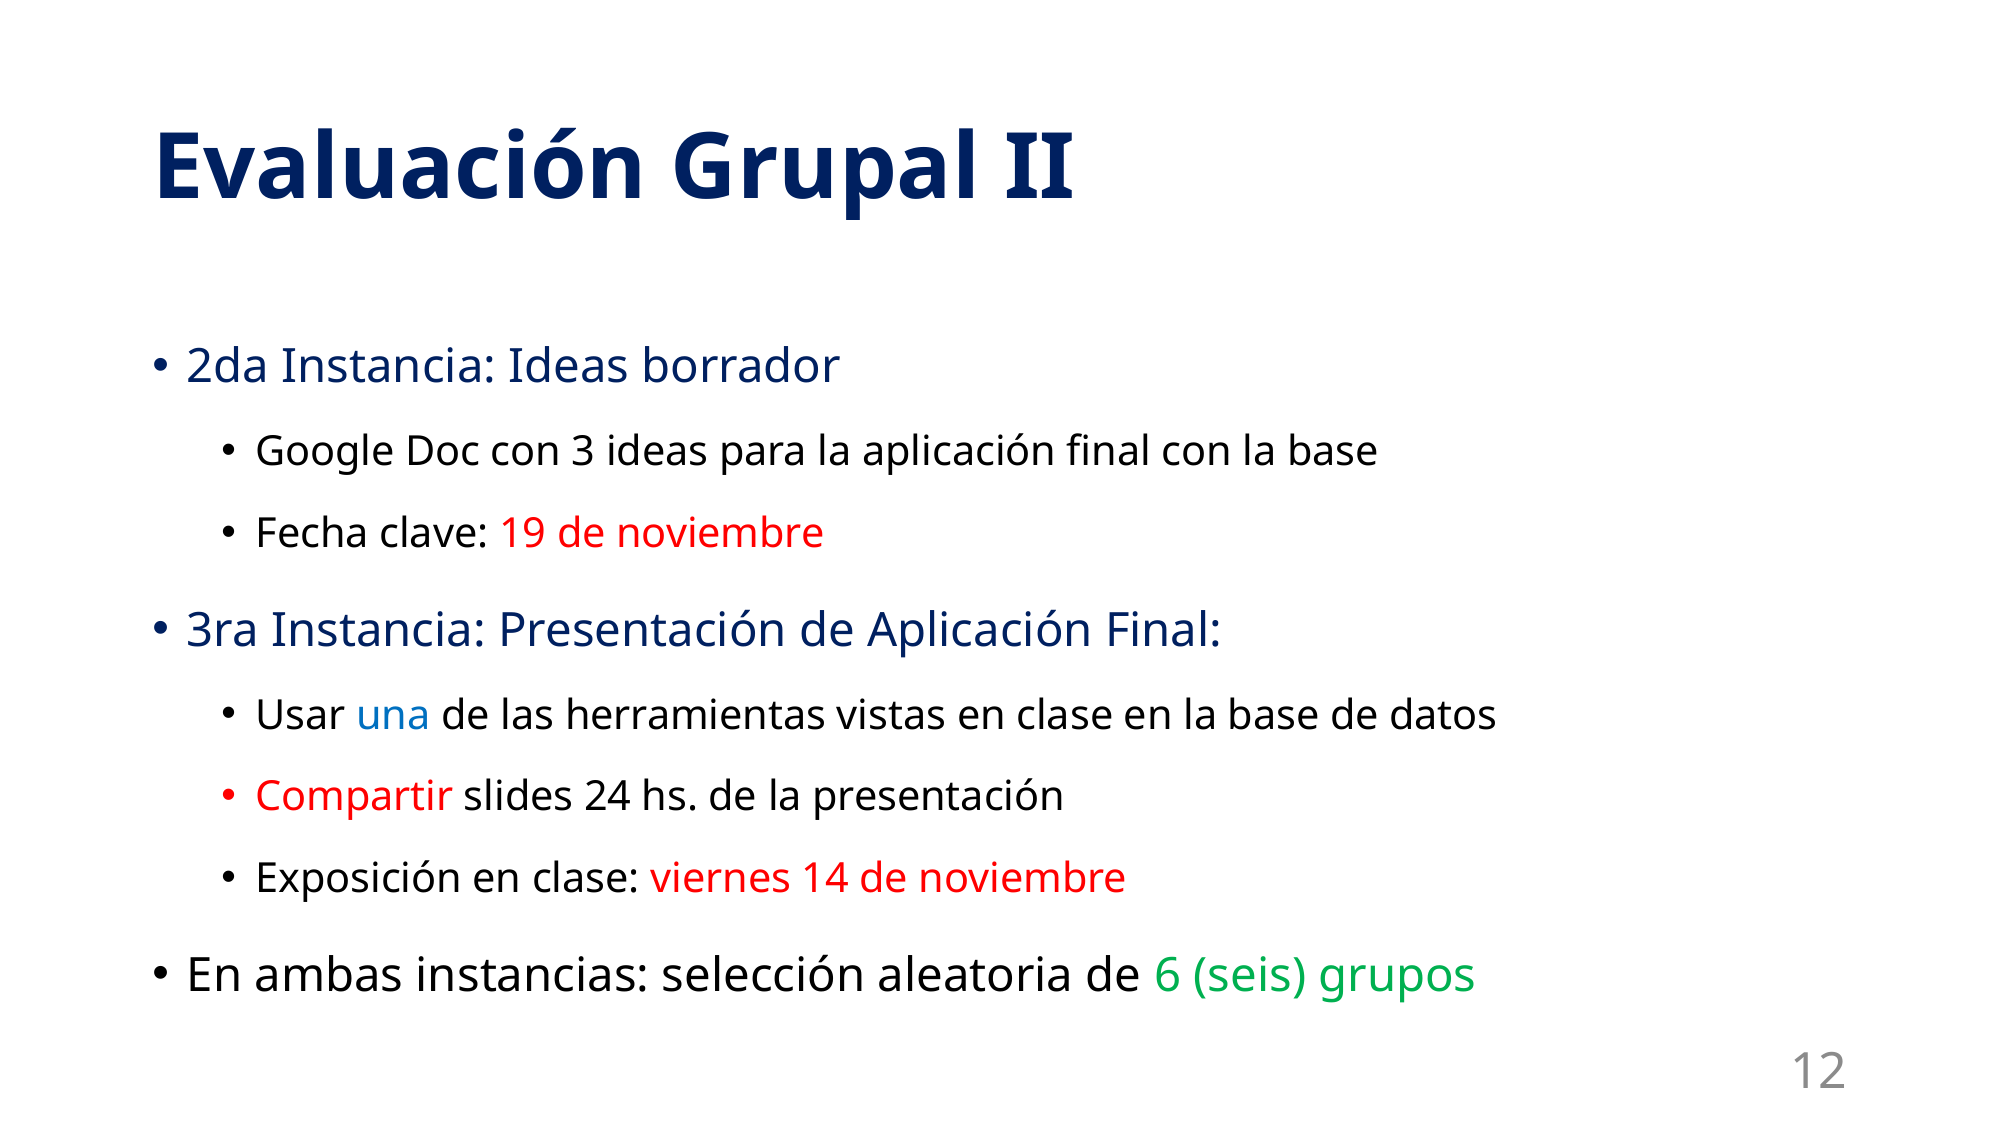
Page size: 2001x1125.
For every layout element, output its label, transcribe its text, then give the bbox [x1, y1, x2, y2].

title Evaluación Grupal II [137, 59, 1863, 278]
list 2da Instancia: Ideas borrador Google Doc con 3 ideas para la aplicación final con la base Fecha clave: 19 de noviembre 3ra Instancia: Presentación de Aplicación Final: Usar una de las herramientas vistas en clase en la base de datos Compartir slides 24 hs. de la presentación Exposición en clase: viernes 14 de noviembre En ambas instancias: selección aleatoria de 6 (seis) grupos [137, 299, 1863, 1014]
slide_number 12 [1412, 1042, 1863, 1103]
